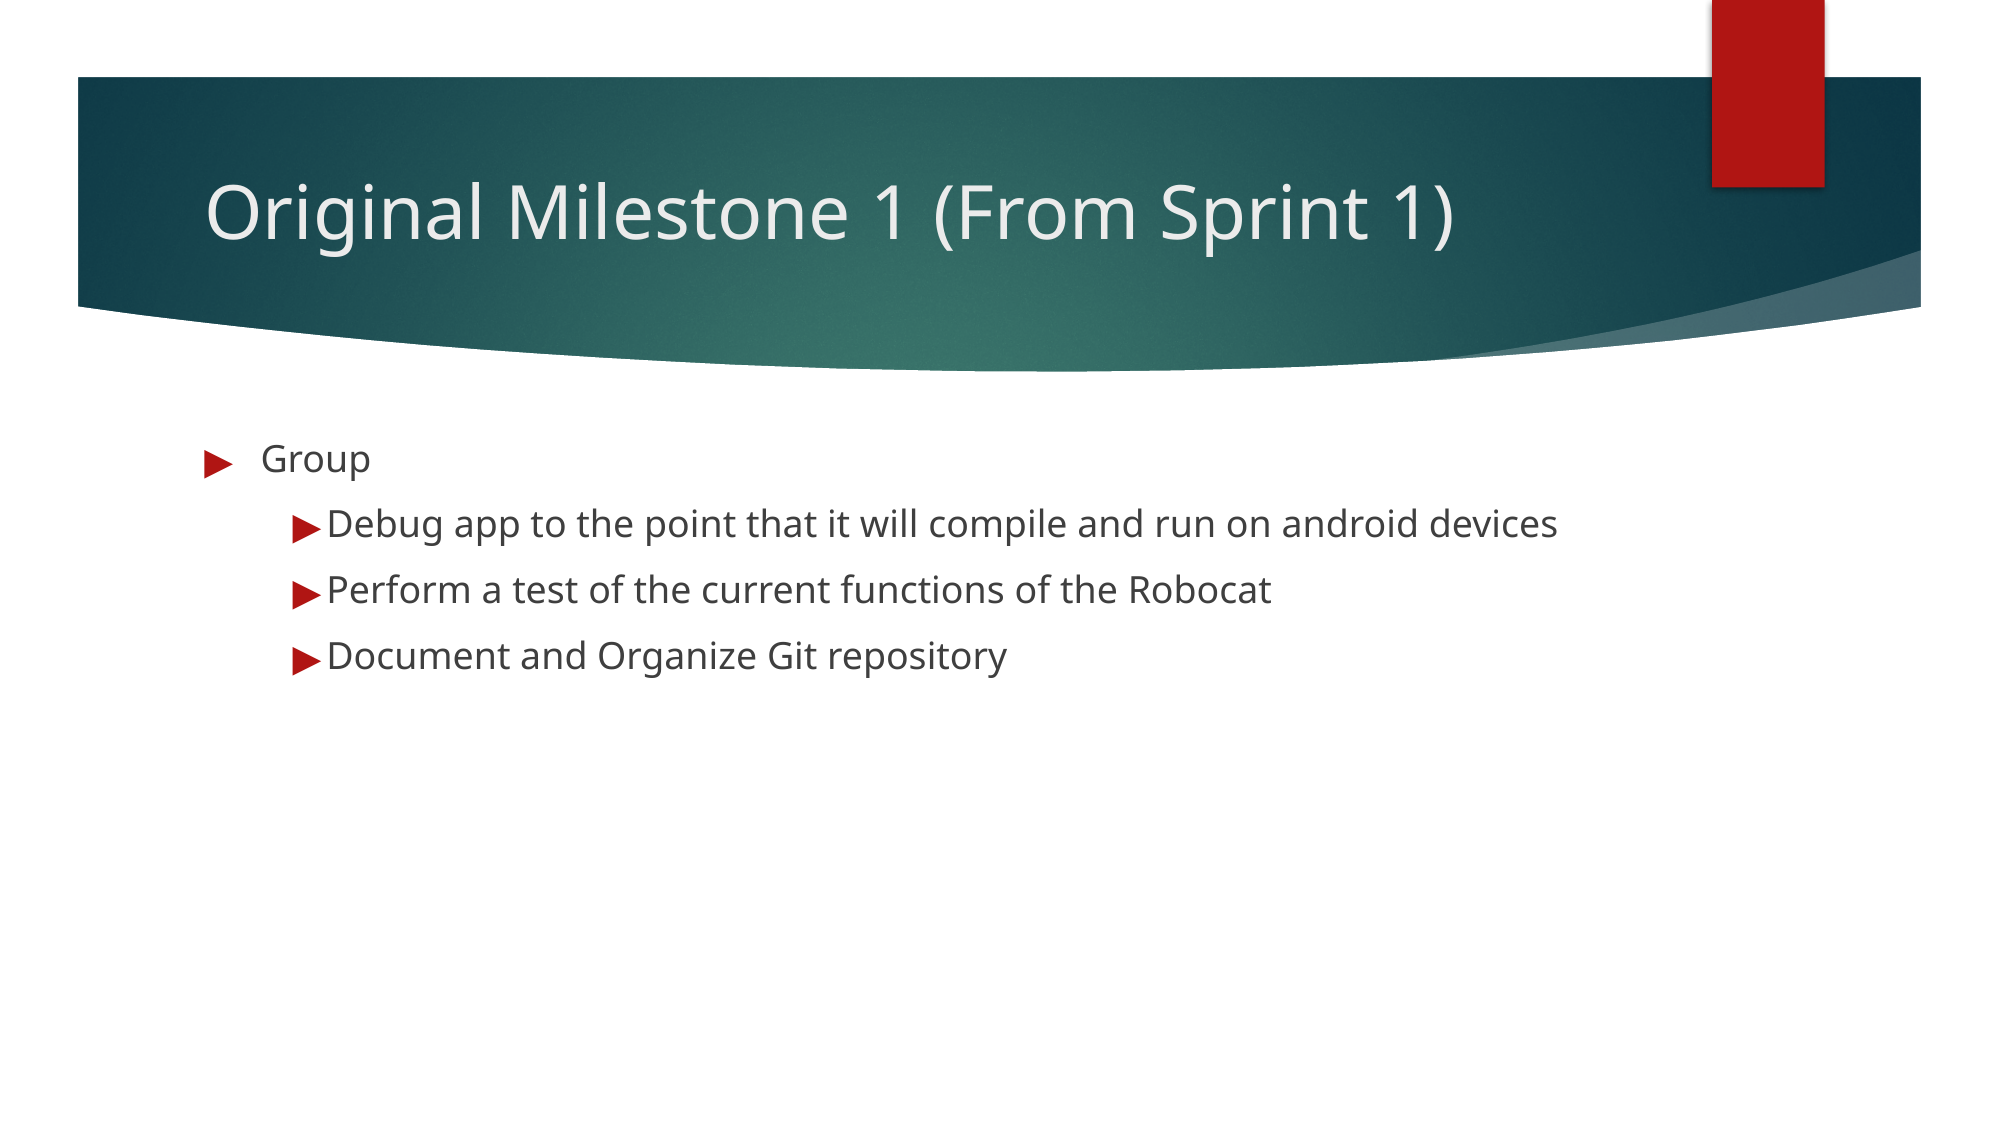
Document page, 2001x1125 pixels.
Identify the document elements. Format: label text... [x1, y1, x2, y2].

picture [79, 78, 1920, 371]
list Group Debug app to the point that it will compile and run on android devices Perform a test of the current functions of the Robocat Document and Organize Git repository [189, 427, 1638, 988]
title Original Milestone 1 (From Sprint 1) [189, 151, 1638, 268]
